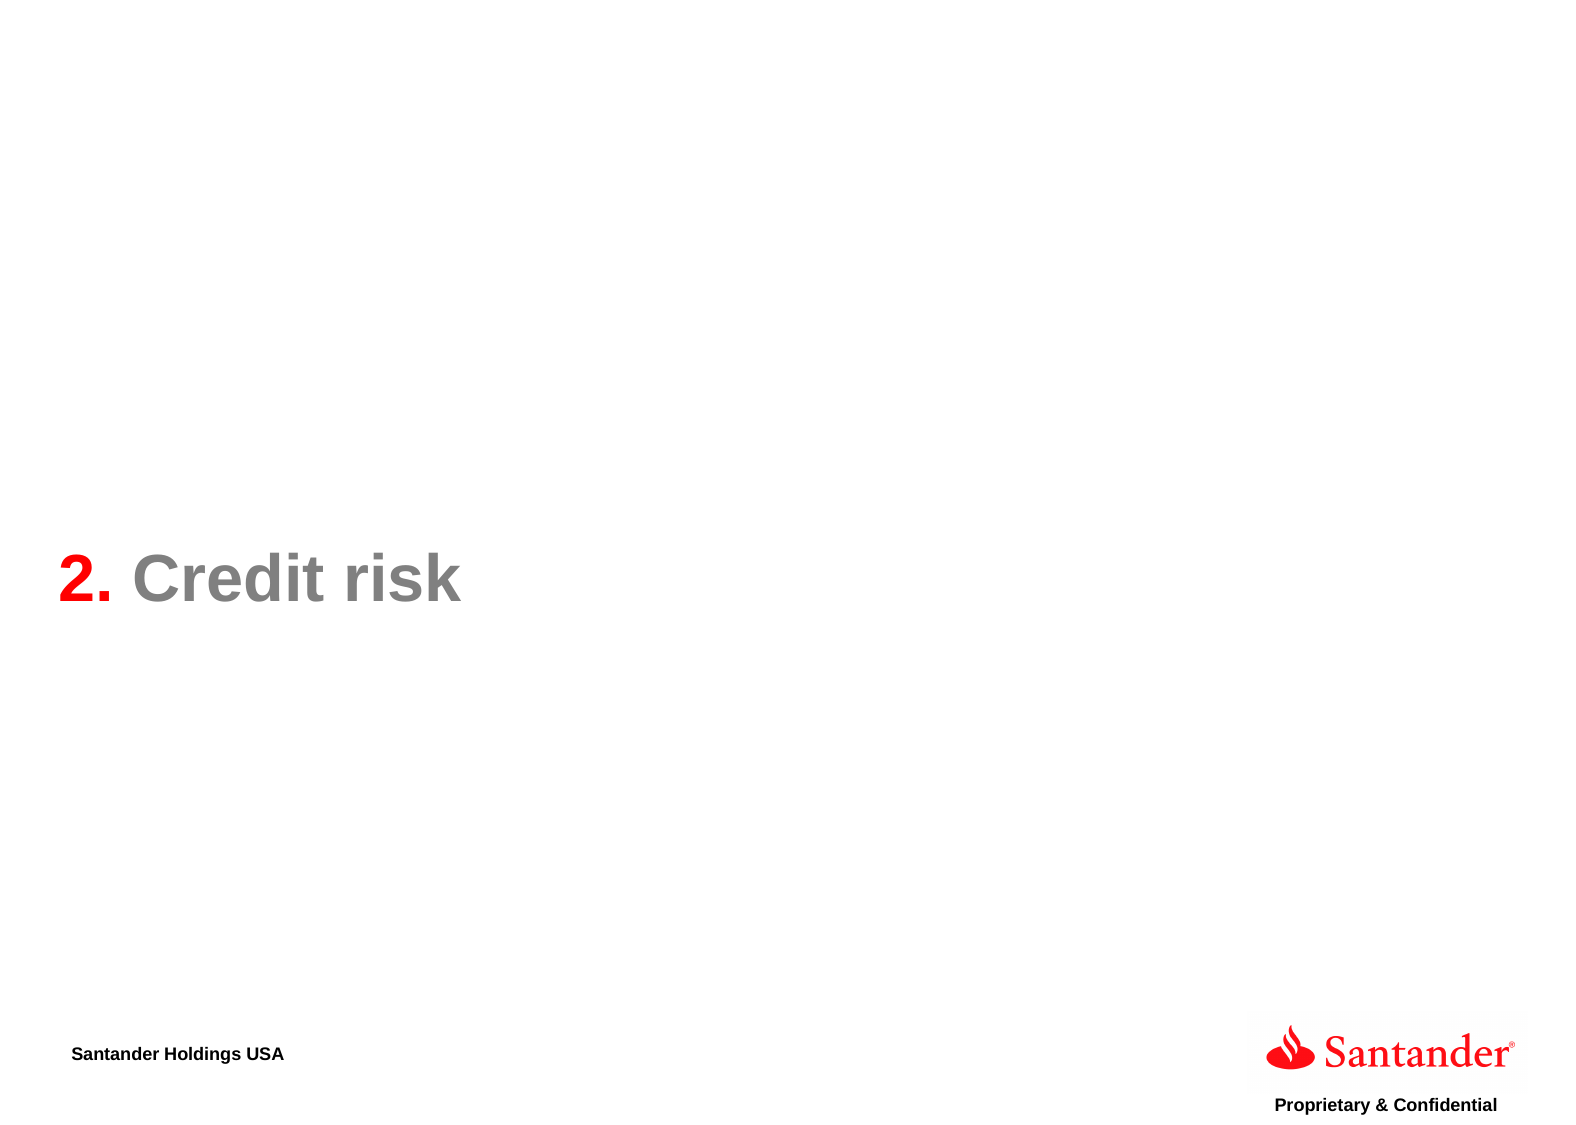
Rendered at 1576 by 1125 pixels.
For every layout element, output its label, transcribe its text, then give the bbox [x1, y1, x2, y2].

picture [1247, 1011, 1528, 1094]
list 2. Credit risk [58, 545, 1460, 604]
